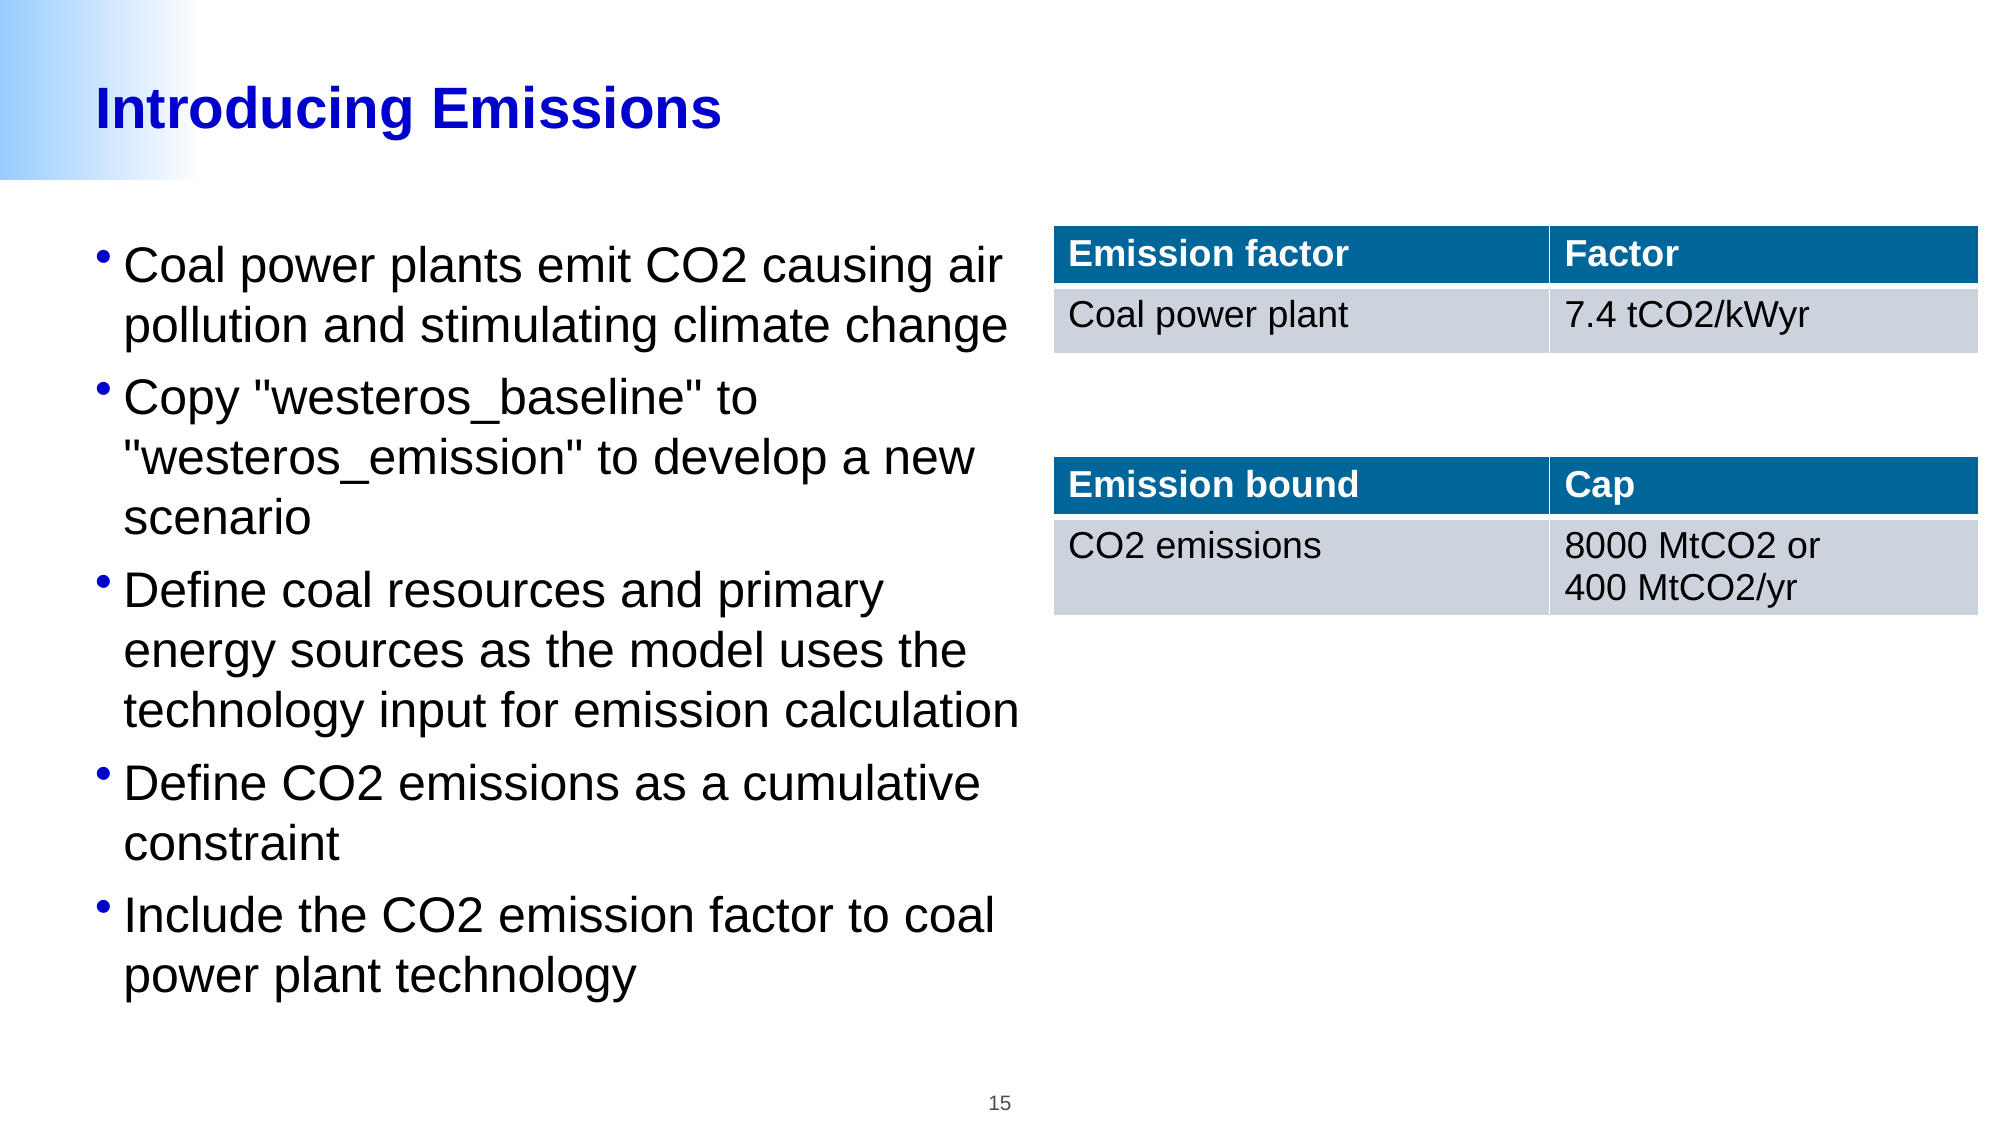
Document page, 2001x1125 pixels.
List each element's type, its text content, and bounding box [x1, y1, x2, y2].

table_header Cap [1550, 457, 1978, 514]
table_cell CO2 emissions [1054, 520, 1549, 615]
table_header Factor [1550, 226, 1978, 283]
table_header Emission bound [1054, 457, 1549, 514]
title Introducing Emissions [79, 29, 1921, 181]
table_cell Coal power plant [1054, 289, 1549, 353]
table_cell 7.4 tCO2/kWyr [1550, 289, 1978, 353]
table_header Emission factor [1054, 226, 1549, 283]
list Coal power plants emit CO2 causing air pollution and stimulating climate change Copy "westeros_baseline" to "westeros_emission" to develop a new scenario Define coal resources and primary energy sources as the model uses the technology input for emission calculation Define CO2 emissions as a cumulative constraint Include the CO2 emission factor to coal power plant technology [79, 224, 1054, 1035]
table_cell 8000 MtCO2 or 400 MtCO2/yr [1550, 520, 1978, 615]
